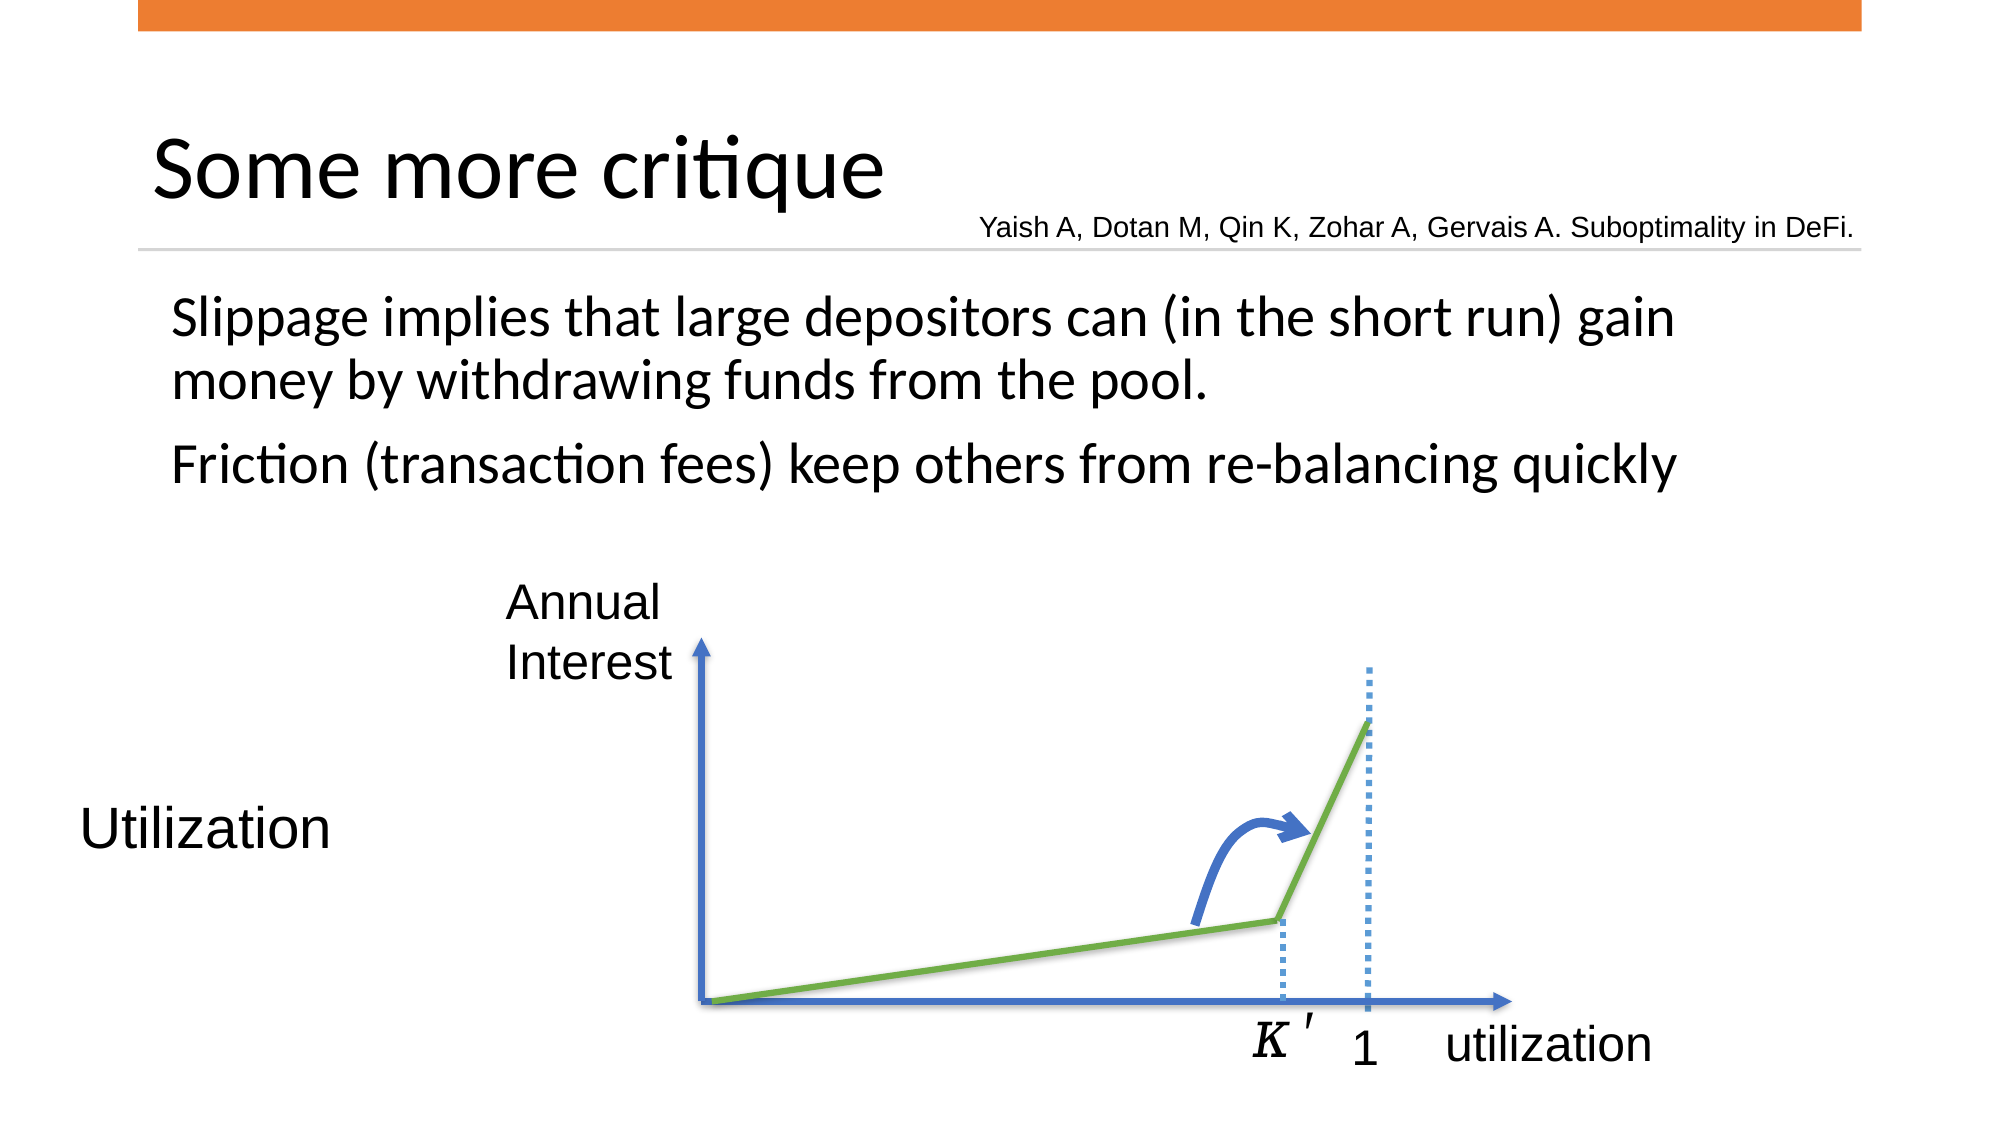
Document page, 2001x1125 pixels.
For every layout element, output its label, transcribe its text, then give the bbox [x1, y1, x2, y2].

text_box 1 [1336, 1010, 1403, 1083]
text_box Yaish A, Dotan M, Qin K, Zohar A, Gervais A. Suboptimality in DeFi. [963, 201, 1964, 252]
text_box [138, 0, 1862, 32]
title Some more critique [137, 59, 1863, 278]
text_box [1276, 721, 1369, 921]
text_box Annual Interest [490, 562, 747, 698]
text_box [711, 920, 1278, 1002]
text_box [138, 248, 963, 252]
text_box utilization [1430, 1004, 1687, 1080]
list Slippage implies that large depositors can (in the short run) gain money by withdrawing funds from the pool. Friction (transaction fees) keep others from re-balancing quickly [137, 278, 1863, 549]
text_box [1196, 823, 1271, 918]
